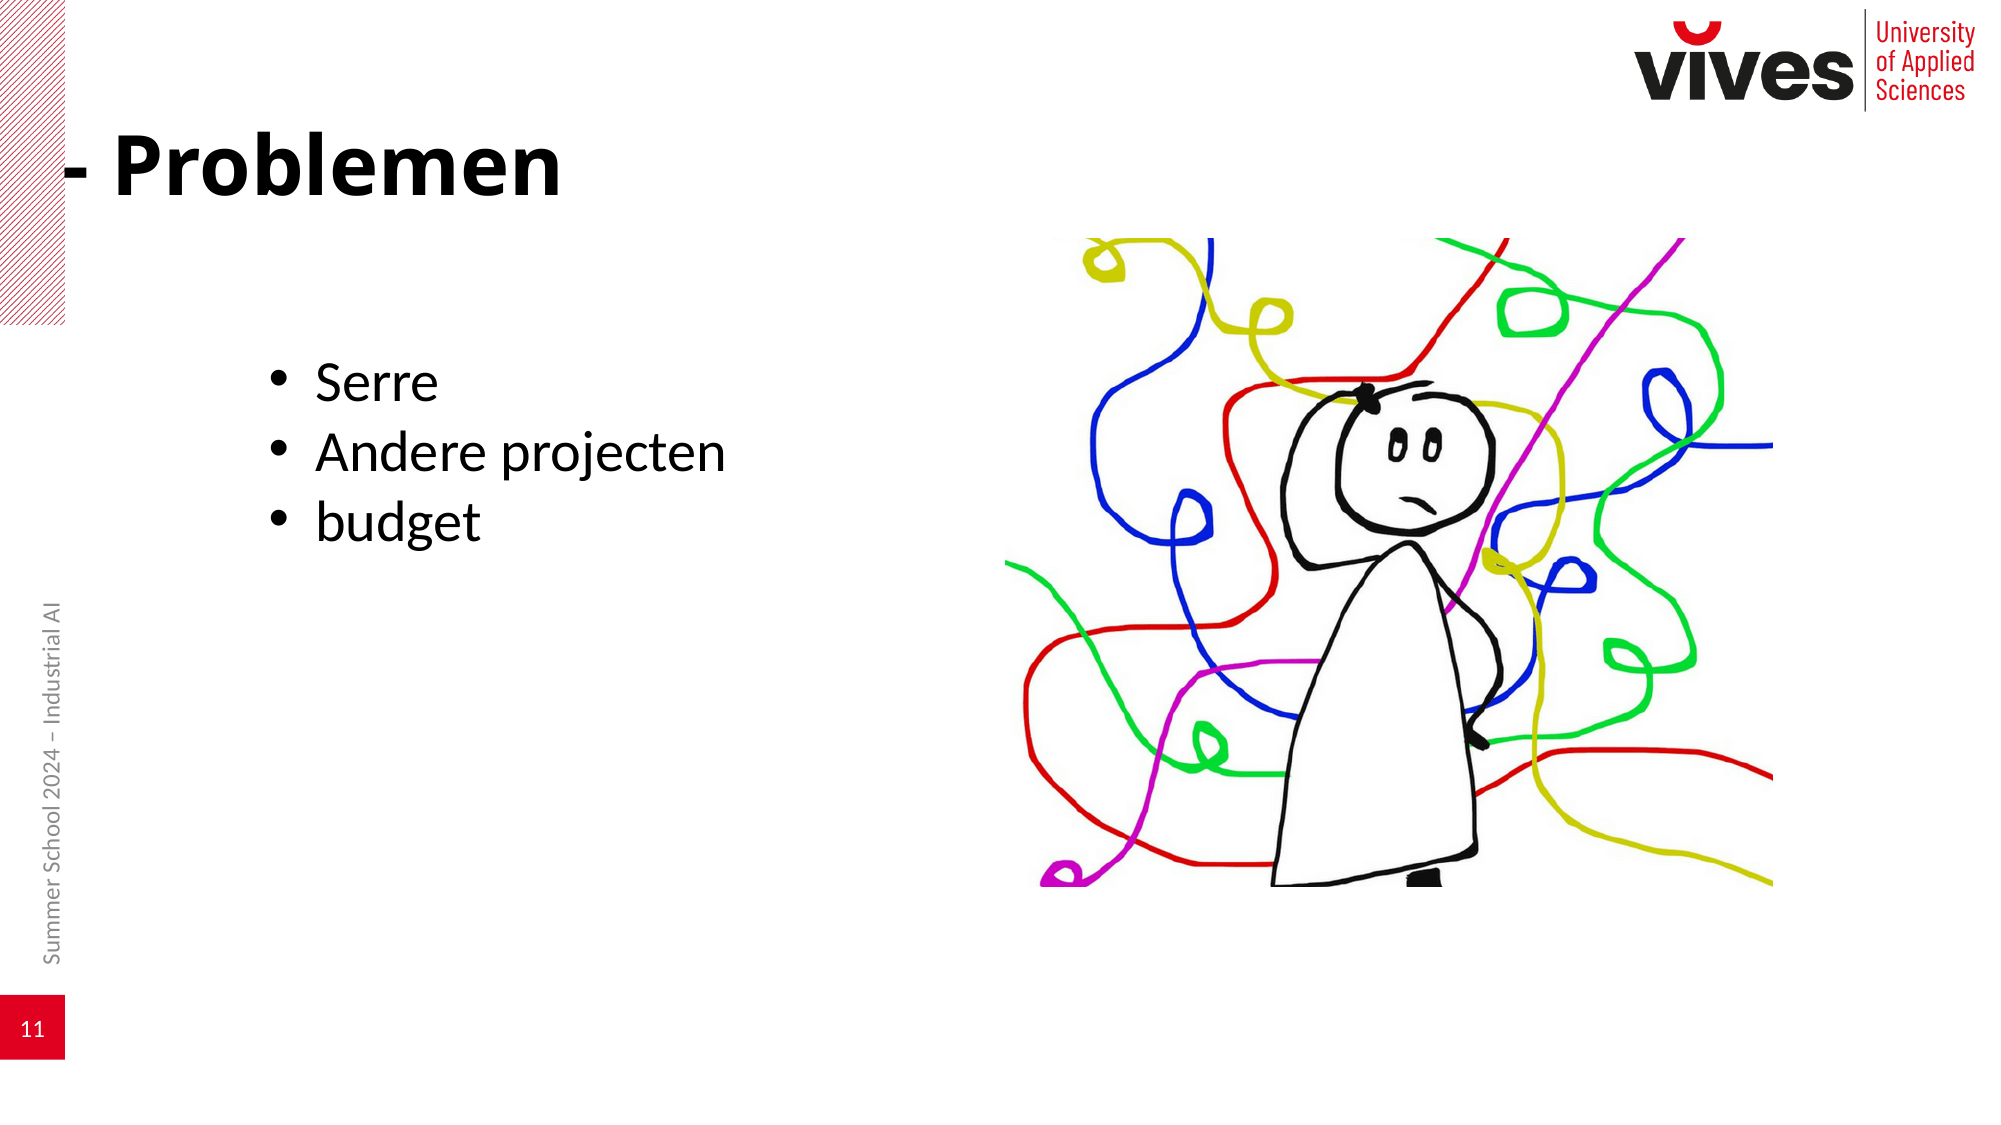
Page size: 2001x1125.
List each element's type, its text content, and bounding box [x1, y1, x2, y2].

picture [1005, 238, 1773, 887]
text_box Serre Andere projecten budget [253, 335, 911, 560]
title - Problemen [47, 59, 1773, 278]
picture [0, 0, 65, 325]
picture [1634, 9, 1975, 112]
